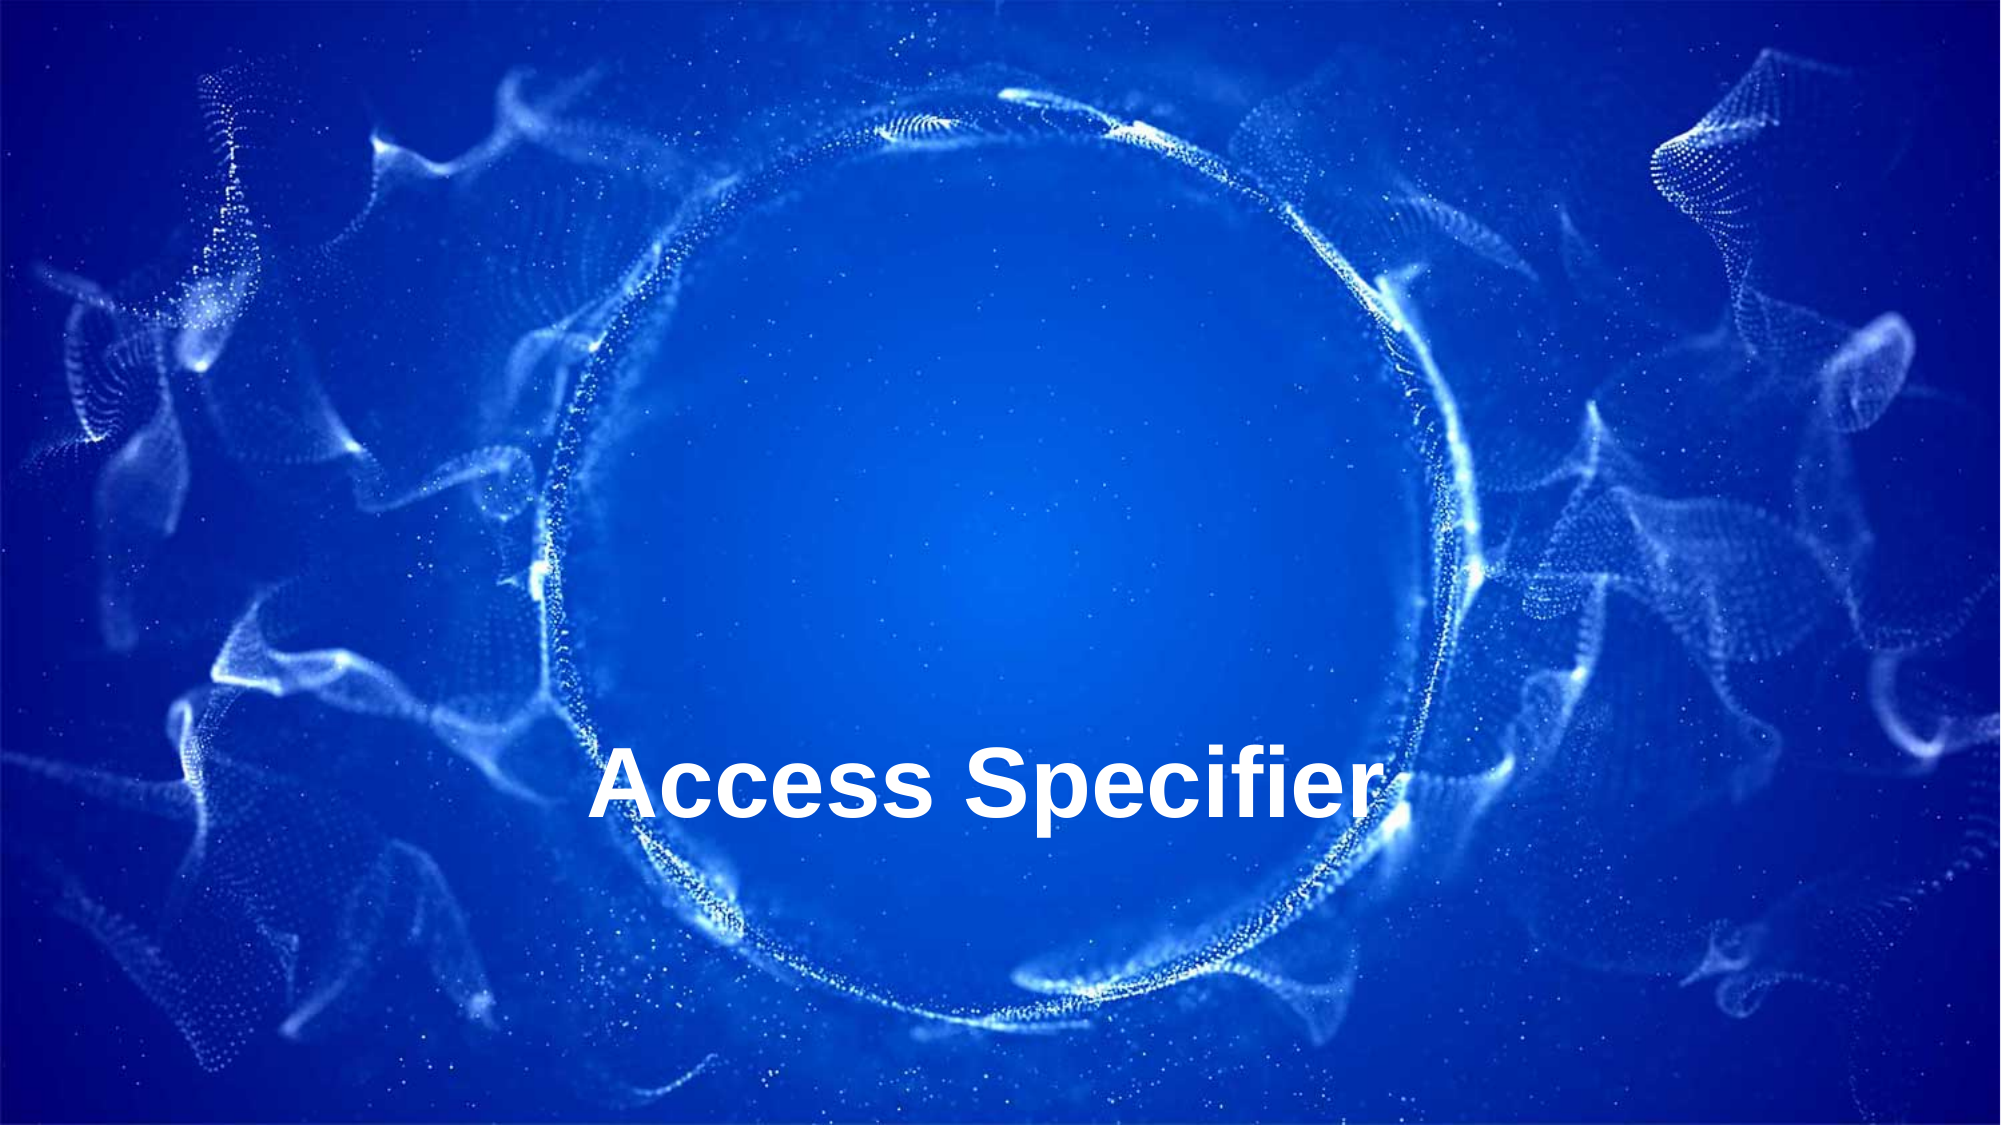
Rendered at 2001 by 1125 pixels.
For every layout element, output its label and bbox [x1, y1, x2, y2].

picture [0, 0, 2001, 1125]
text_box [0, 709, 2000, 897]
